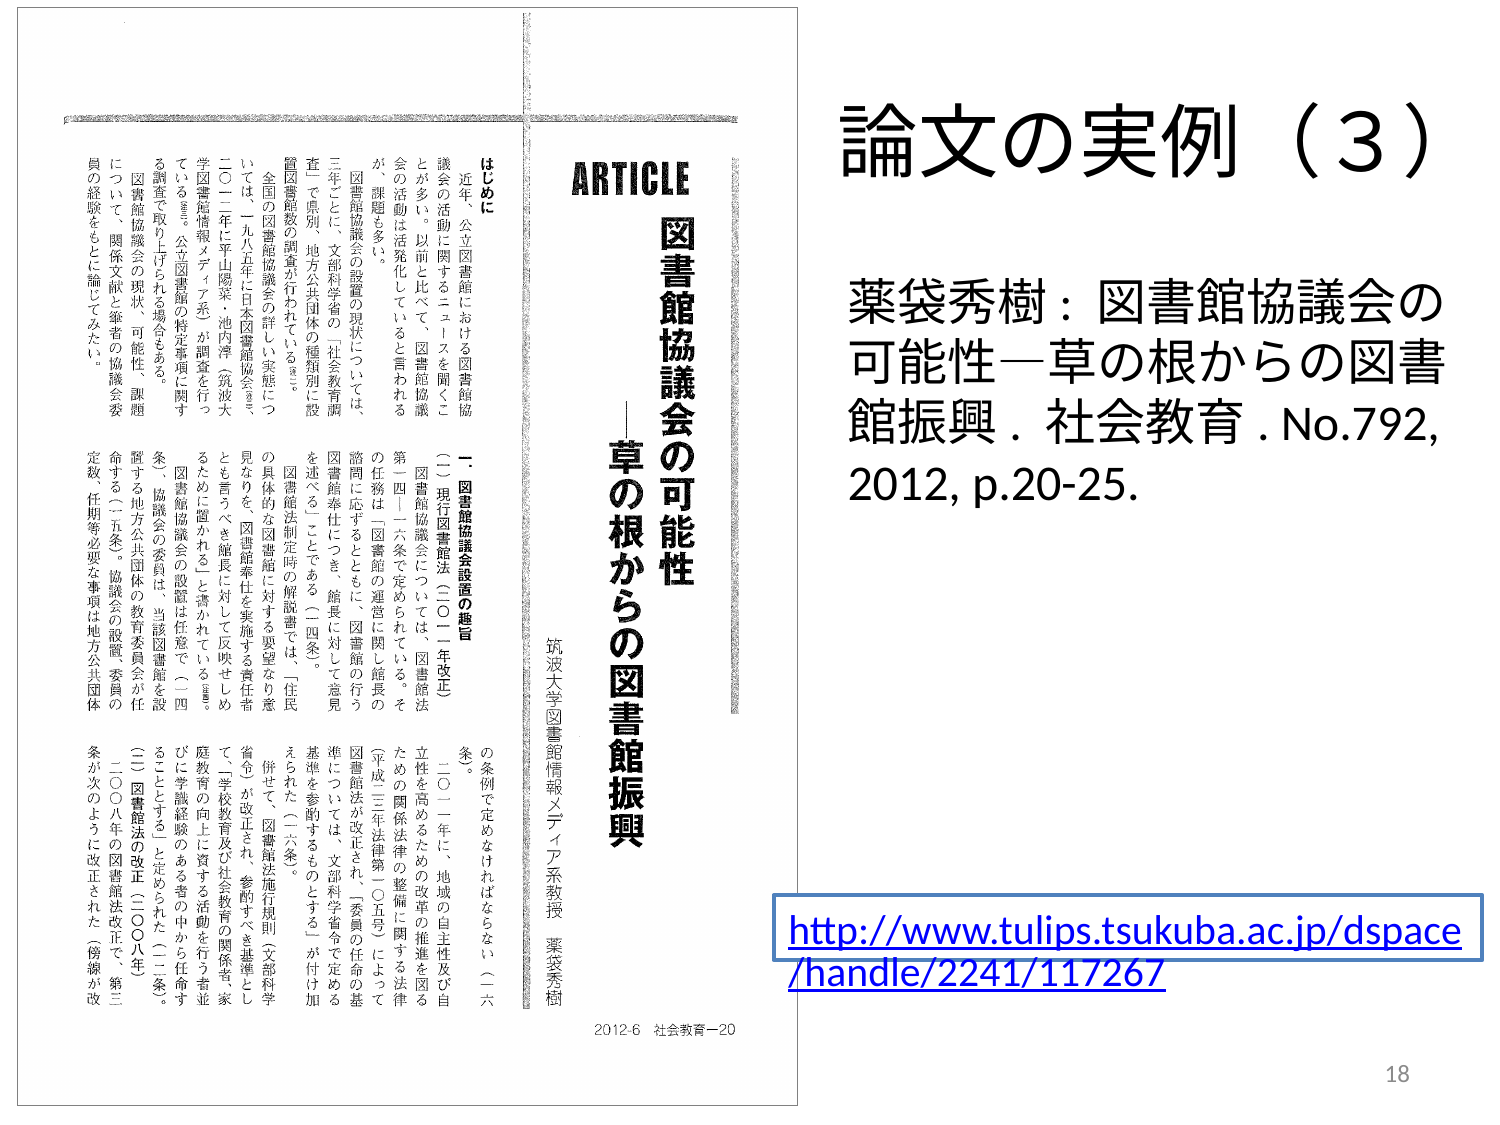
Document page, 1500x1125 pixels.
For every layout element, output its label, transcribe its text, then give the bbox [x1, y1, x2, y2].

text_box 論文の実例（３） [820, 45, 1500, 233]
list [17, 6, 799, 1107]
text_box http://www.tulips.tsukuba.ac.jp/dspace/handle/2241/117267 [804, 893, 1484, 962]
text_box 薬袋秀樹: 図書館協議会の可能性―草の根からの図書館振興. 社会教育. No.792, 2012, p.20-25. [832, 263, 1500, 519]
slide_number 18 [1074, 1042, 1425, 1103]
